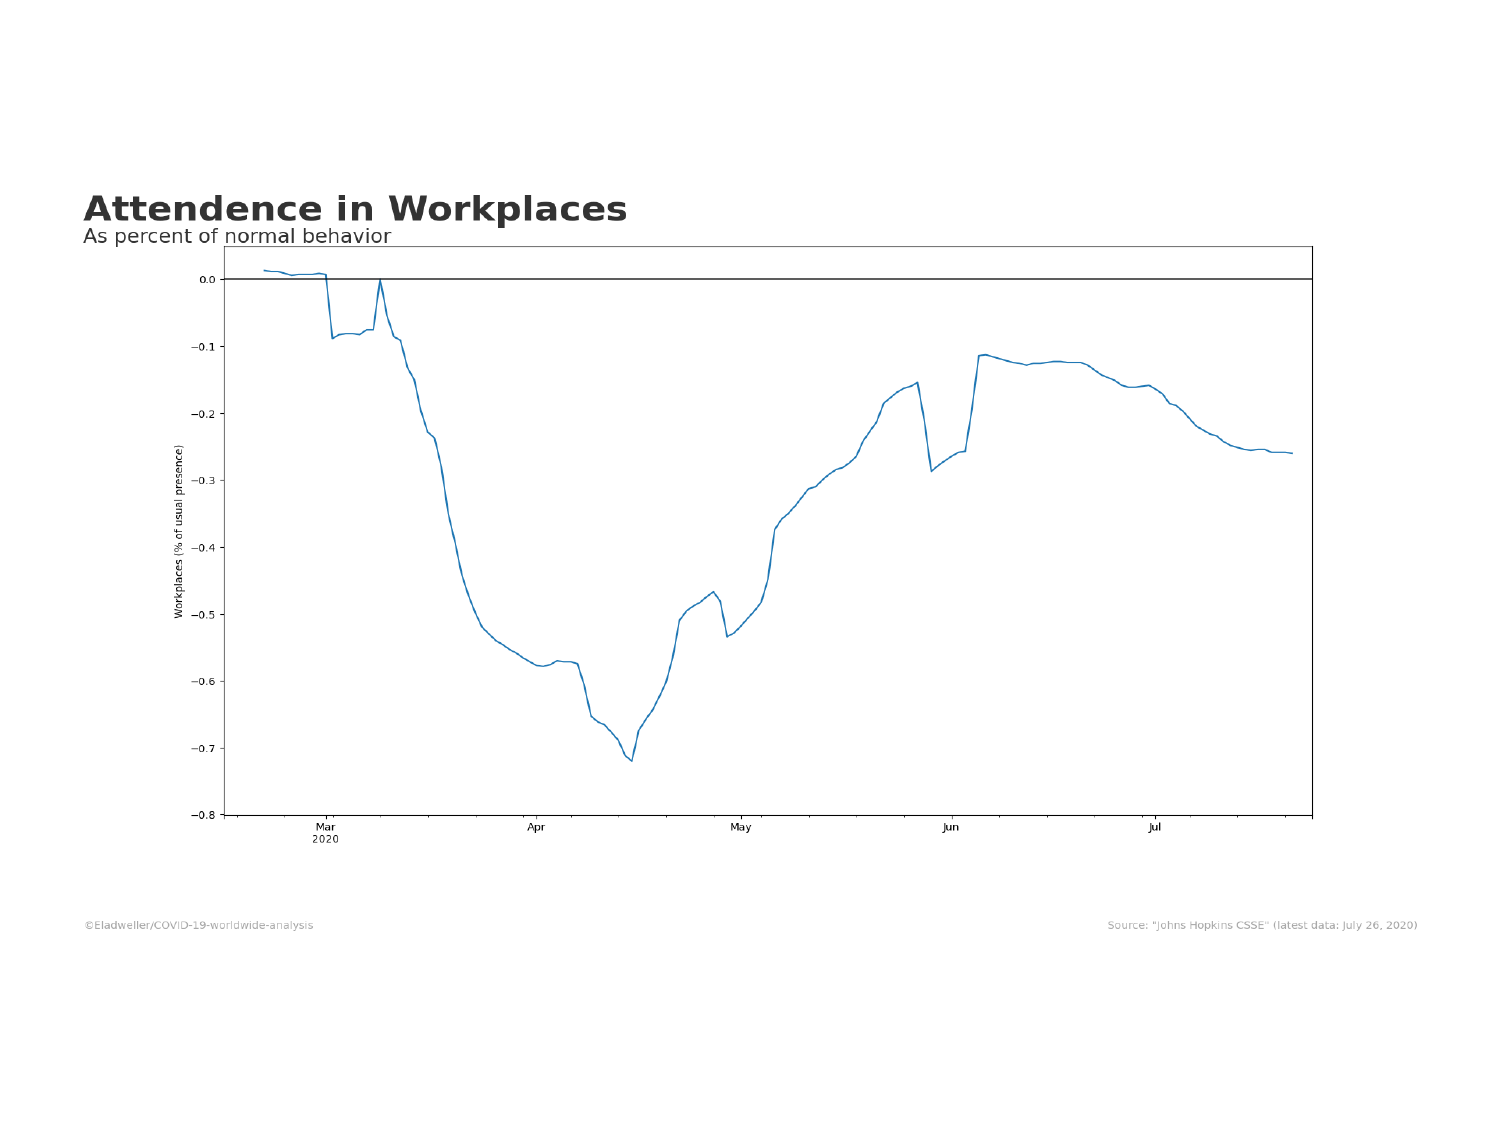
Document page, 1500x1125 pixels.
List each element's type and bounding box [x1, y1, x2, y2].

picture [74, 187, 1426, 938]
